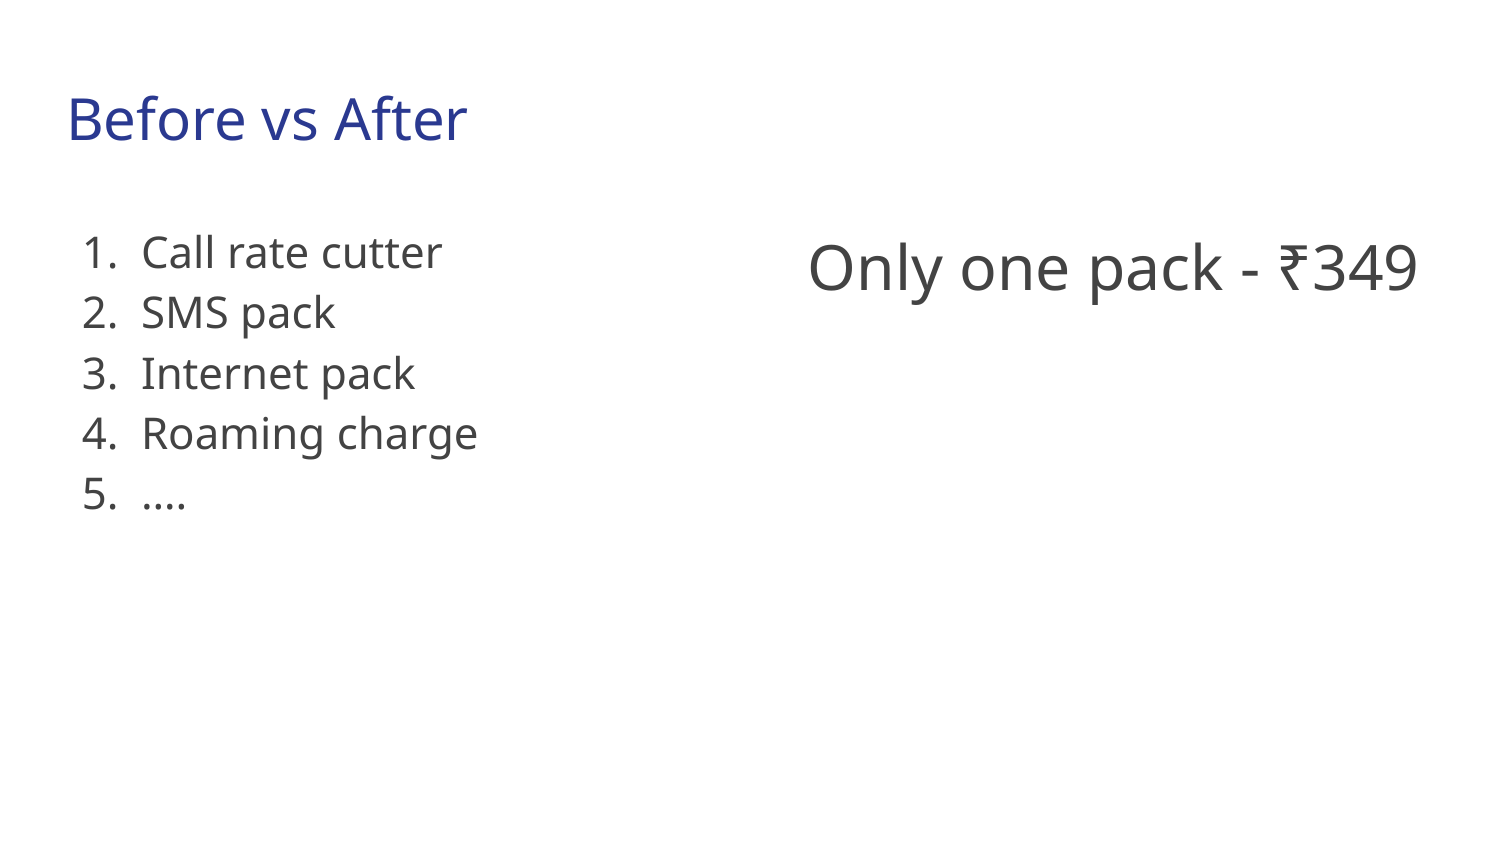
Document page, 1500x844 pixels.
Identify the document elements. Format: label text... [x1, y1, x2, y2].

list Only one pack - ₹349 [792, 201, 1449, 750]
title Before vs After [51, 67, 1449, 167]
list Call rate cutter SMS pack Internet pack Roaming charge …. [51, 201, 708, 750]
